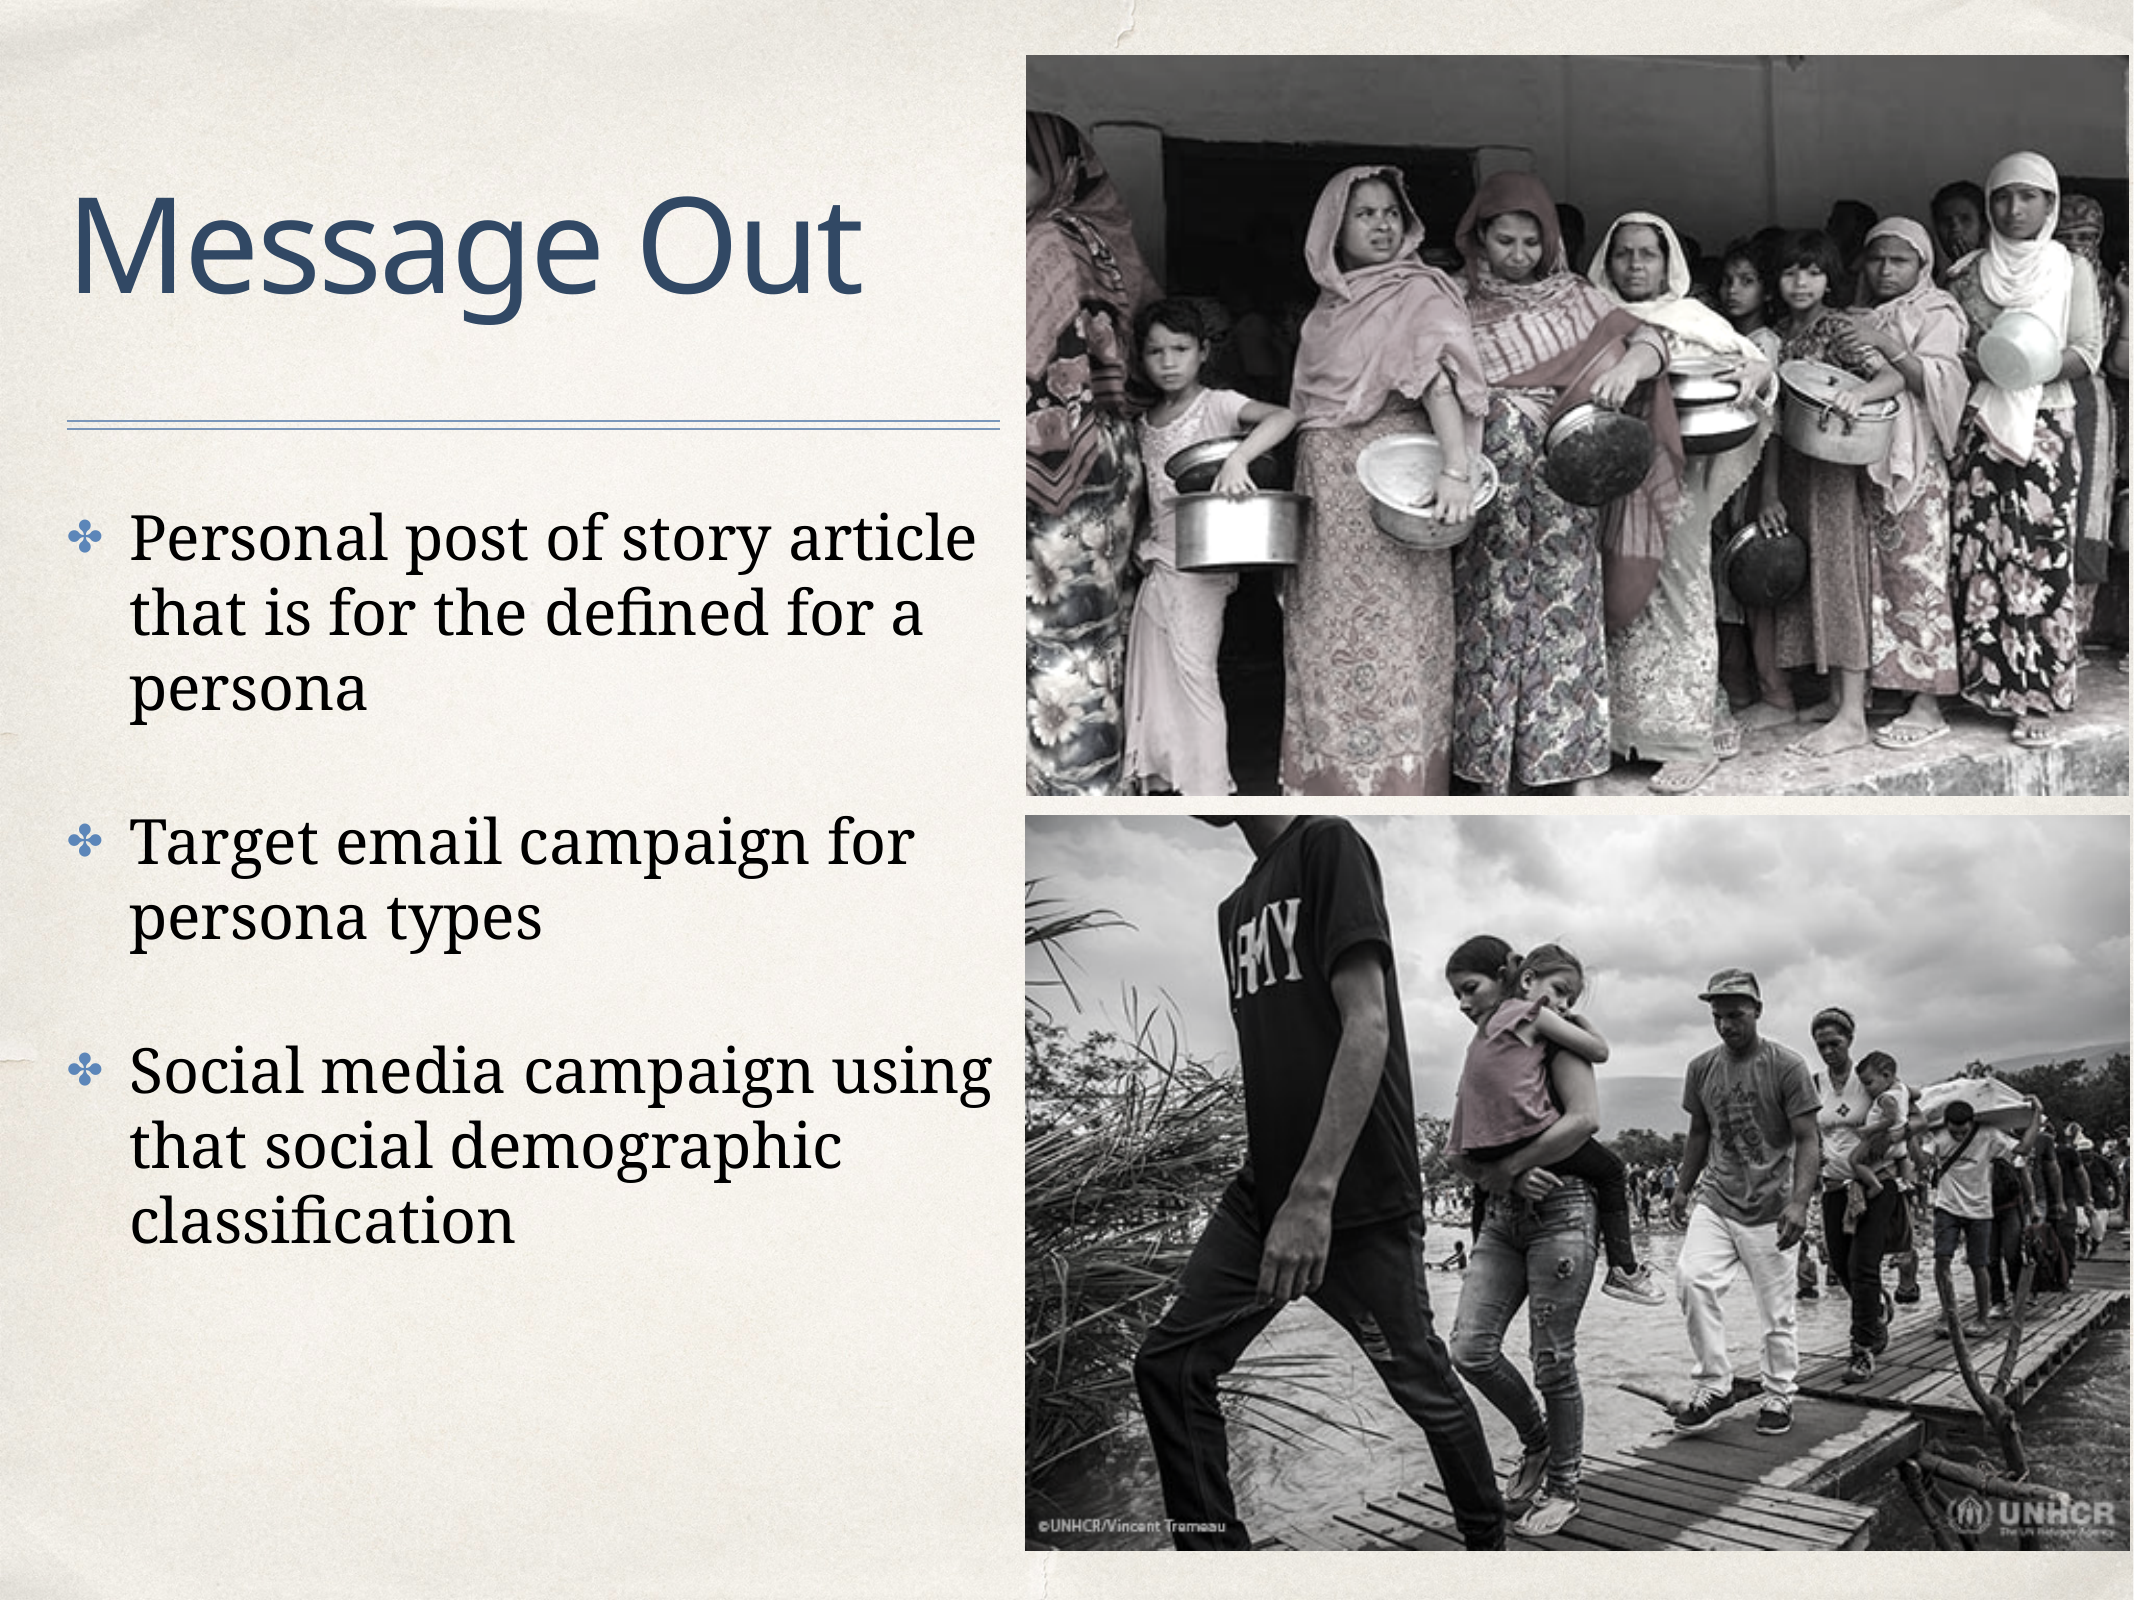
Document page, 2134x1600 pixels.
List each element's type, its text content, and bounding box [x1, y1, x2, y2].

picture [0, 0, 2134, 1600]
list Personal post of story article that is for the defined for a persona Target email campaign for persona types Social media campaign using that social demographic classification [57, 489, 1013, 1528]
title Message Out [57, 72, 1013, 409]
